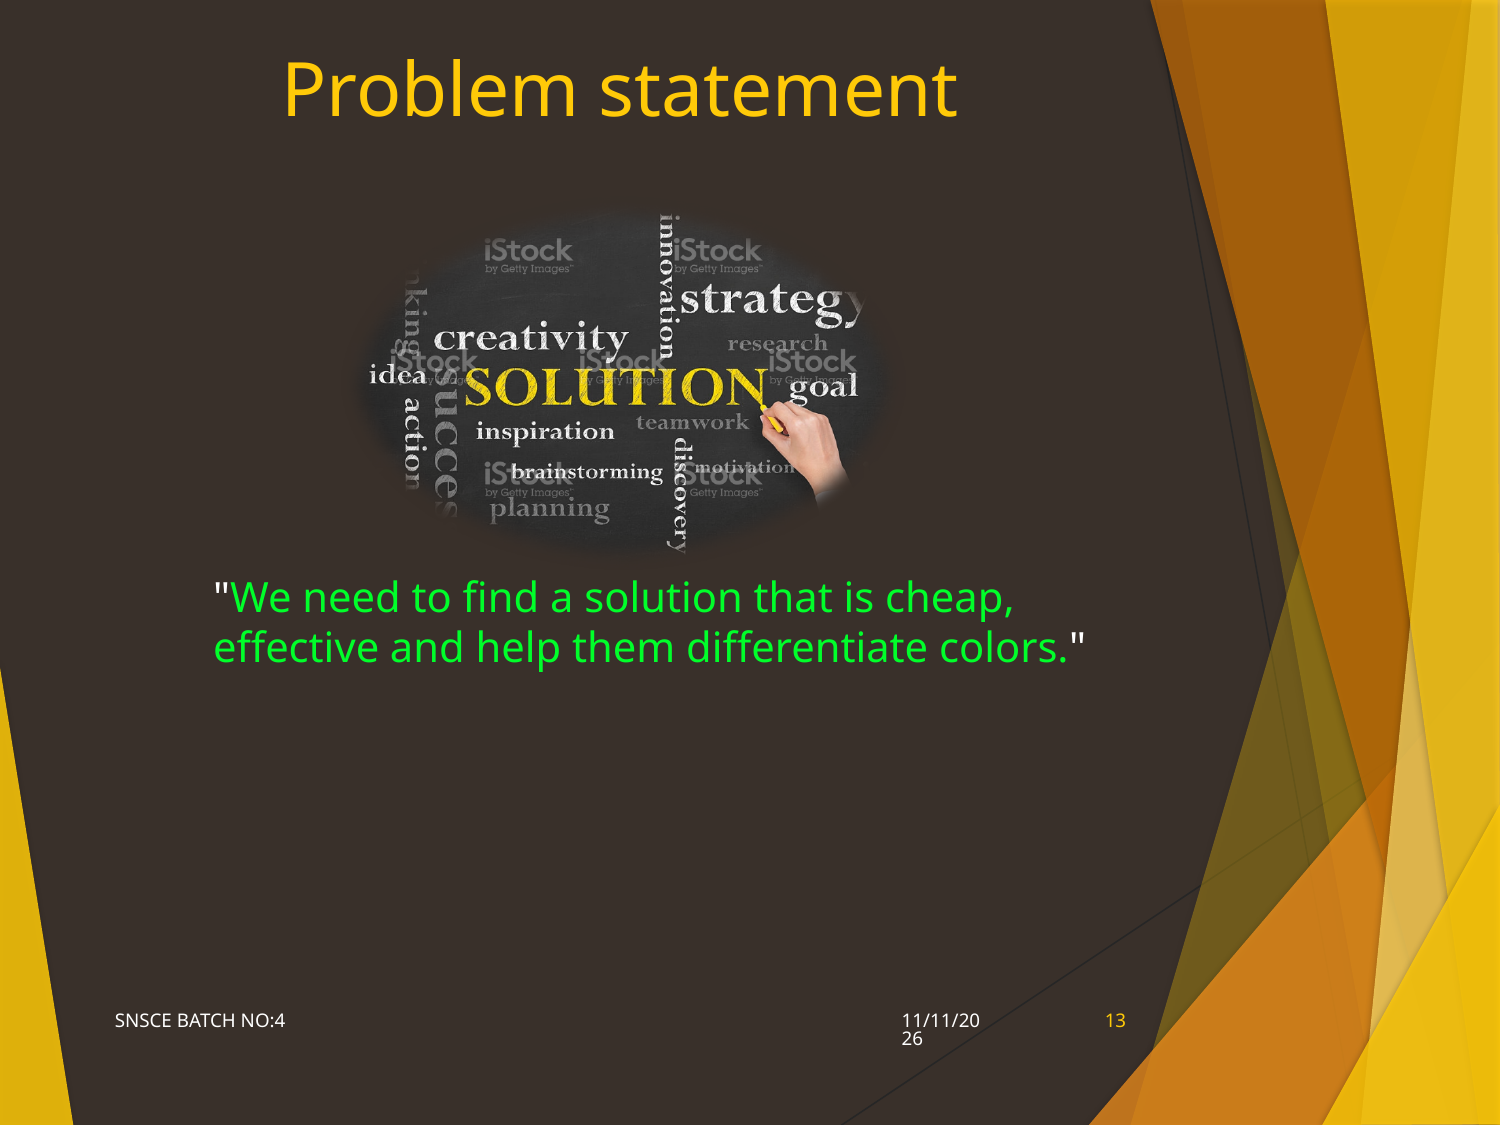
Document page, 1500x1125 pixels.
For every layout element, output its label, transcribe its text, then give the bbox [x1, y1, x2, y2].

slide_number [886, 991, 999, 1051]
text_box "We need to find a solution that is cheap, effective and help them differentiate colors." [198, 562, 1165, 678]
title Problem statement [266, 34, 1308, 251]
slide_number 13 [1057, 991, 1142, 1051]
footer SNSCE BATCH NO:4 [99, 991, 859, 1051]
picture [339, 194, 909, 572]
